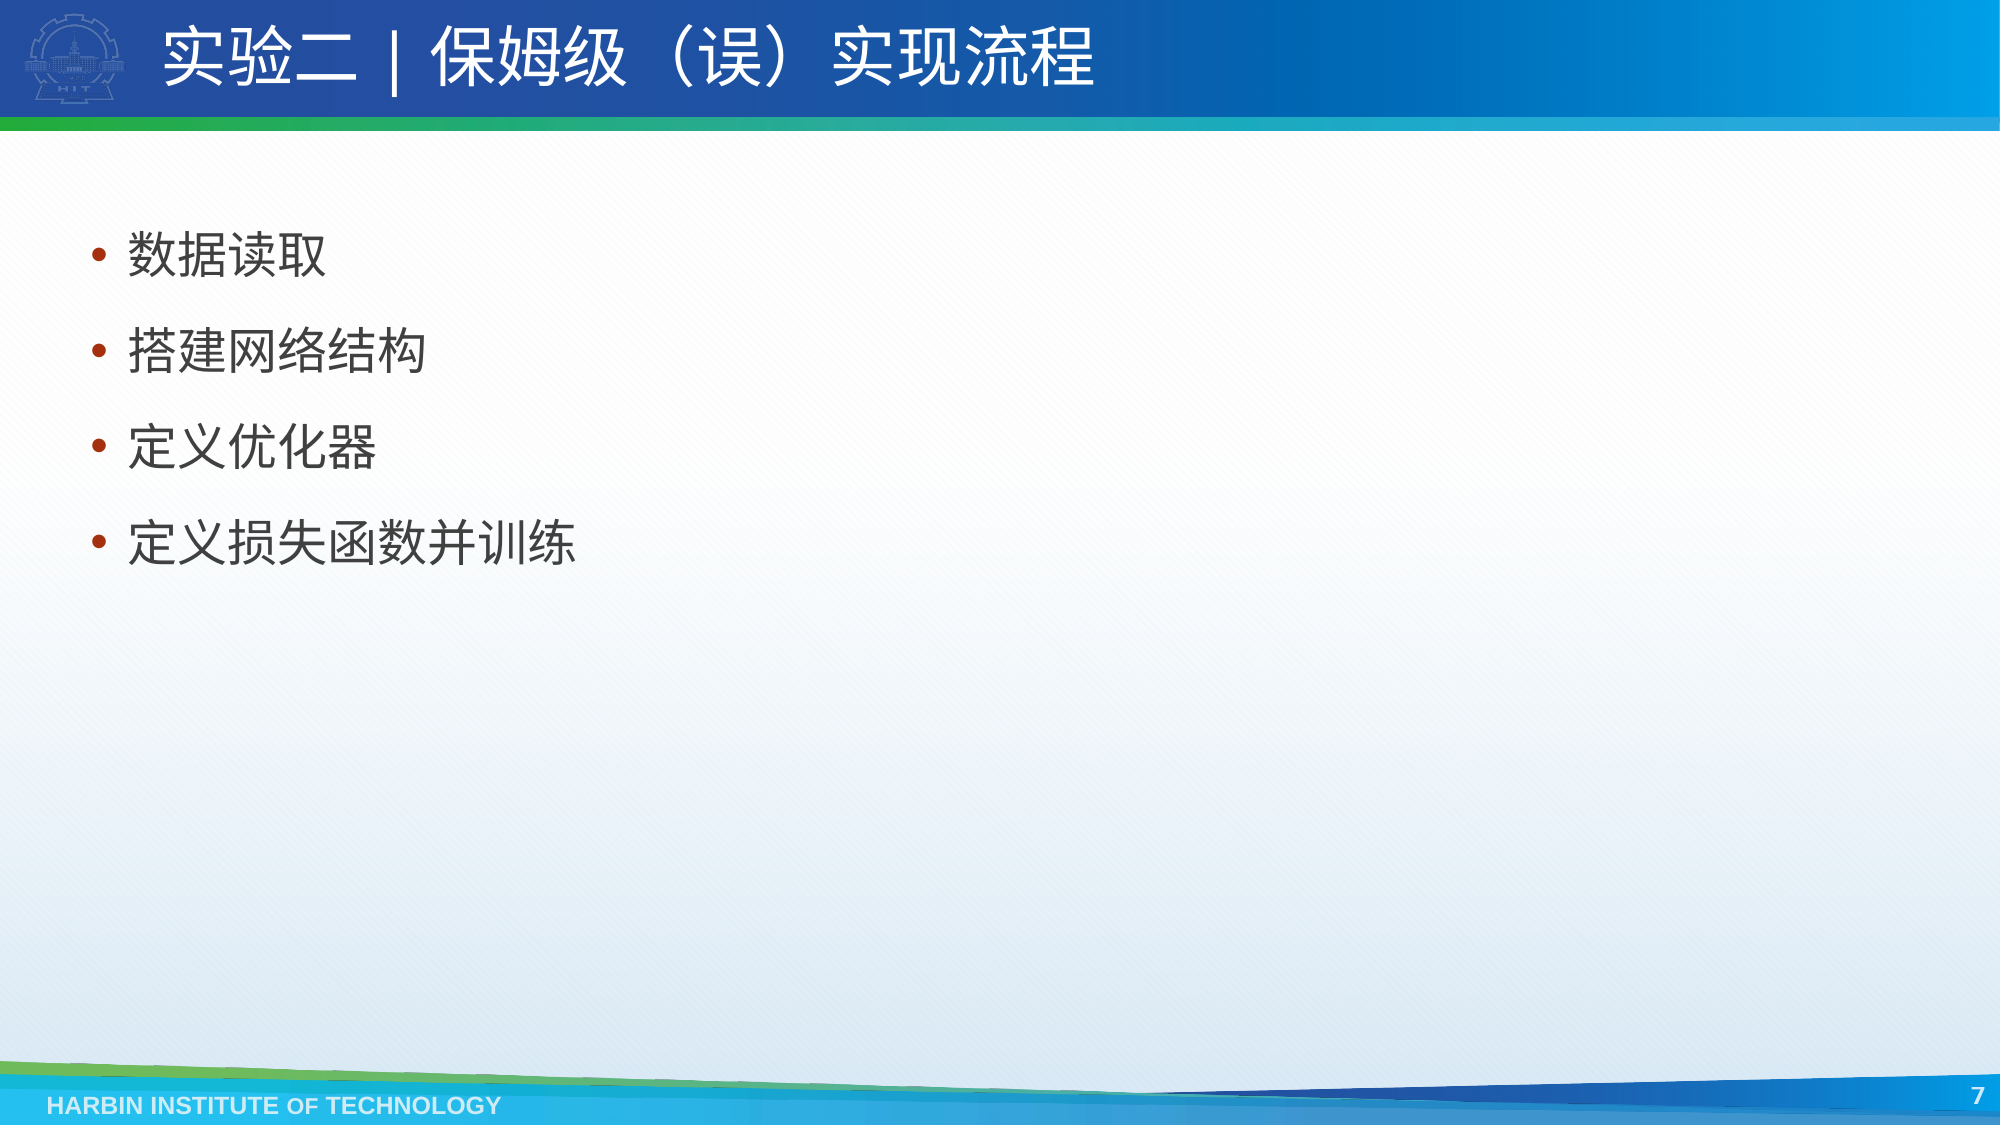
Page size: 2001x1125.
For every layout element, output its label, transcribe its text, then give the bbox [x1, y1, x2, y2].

text_box 数据读取 搭建网络结构 定义优化器 定义损失函数并训练 [75, 201, 789, 839]
footer HARBIN INSTITUTE OF TECHNOLOGY [31, 1081, 843, 1125]
slide_number 7 [1623, 1072, 2000, 1110]
title 实验二|保姆级（误）实现流程 [145, 16, 1148, 96]
picture [0, 0, 2000, 131]
picture [0, 1061, 2000, 1125]
text_box [16, 13, 135, 113]
